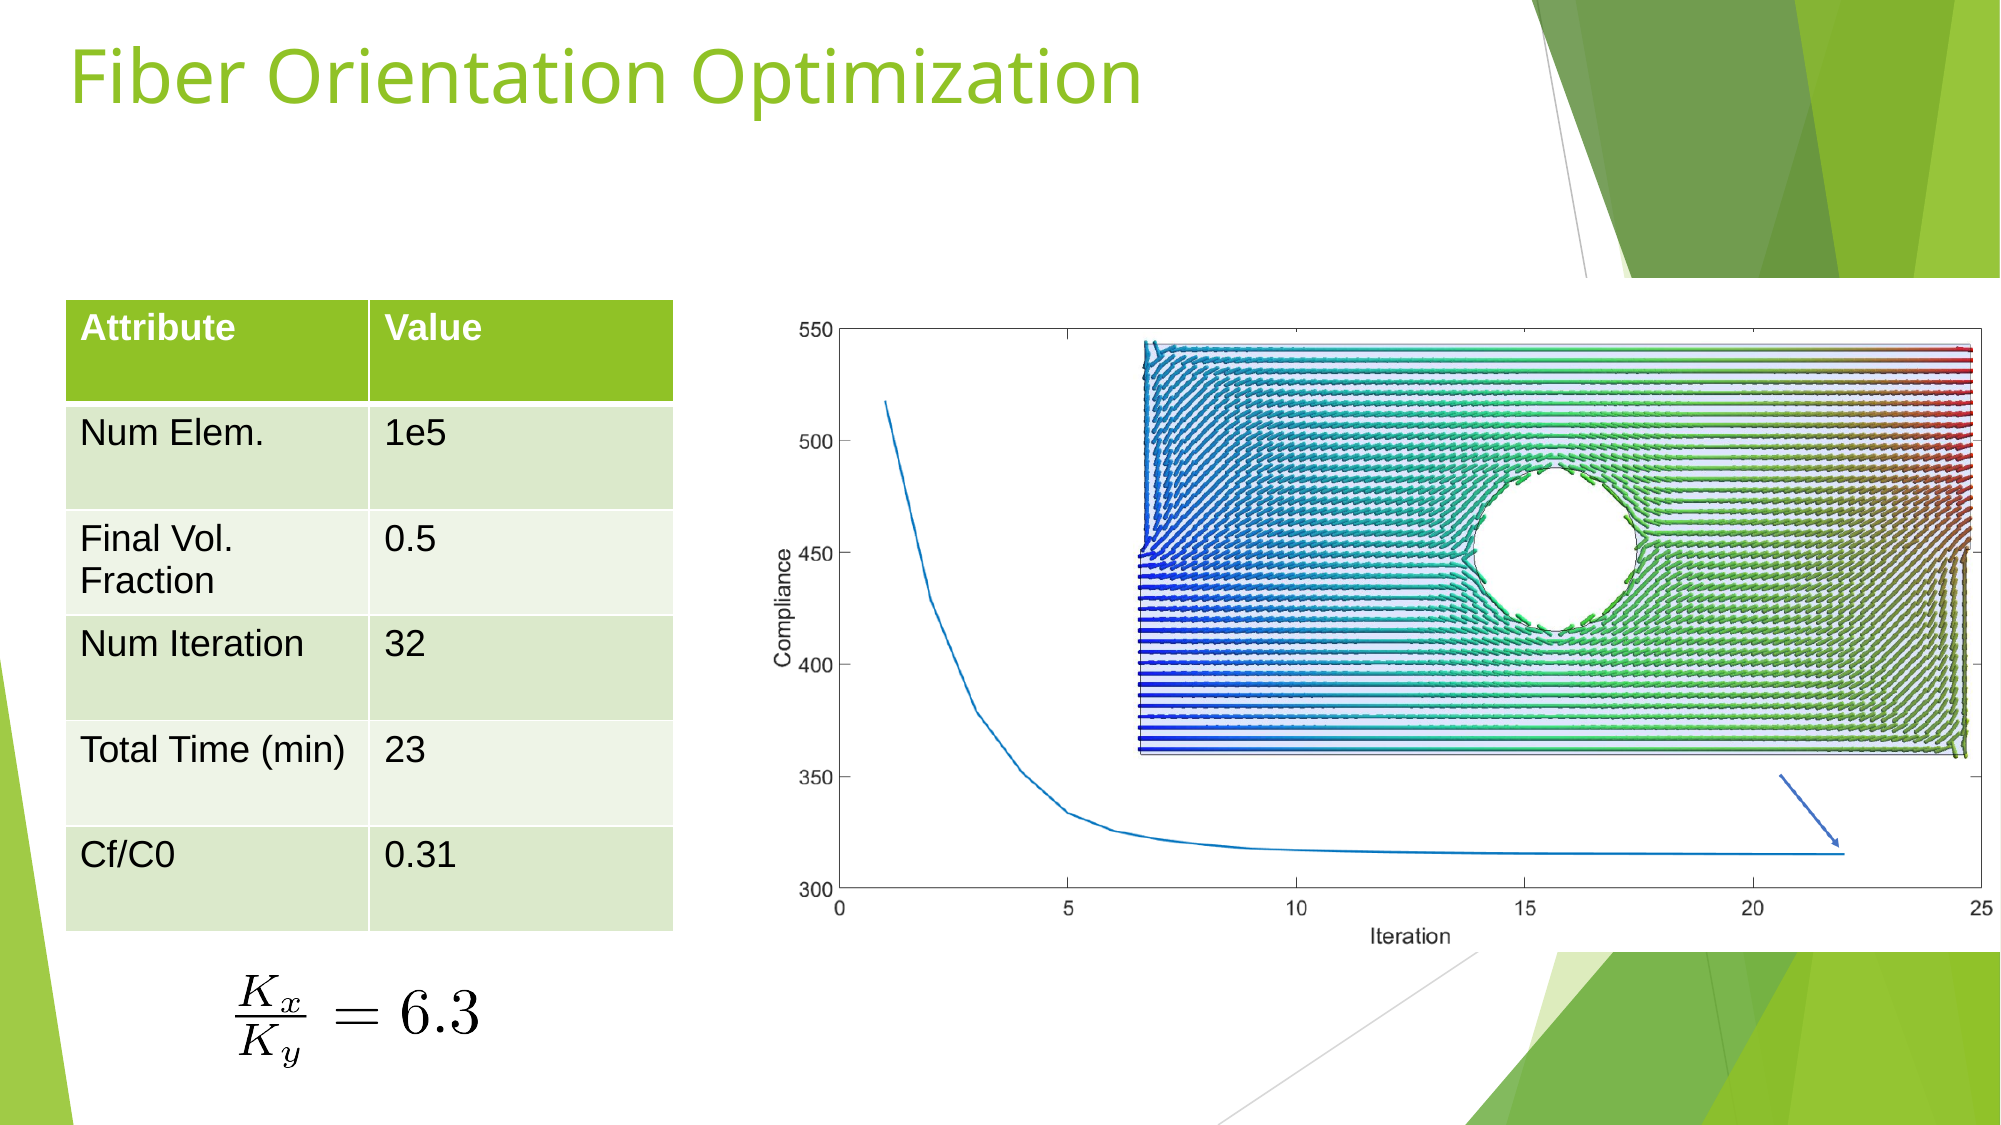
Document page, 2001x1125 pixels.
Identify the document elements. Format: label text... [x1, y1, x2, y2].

table_header Value [370, 300, 673, 401]
text_box Fiber Orientation Optimization [54, 20, 1465, 238]
table_cell Final Vol. Fraction [66, 511, 368, 614]
table_cell Num Elem. [66, 407, 368, 509]
table_cell Num Iteration [66, 616, 368, 720]
table_cell 23 [370, 721, 673, 825]
table_header Attribute [66, 300, 368, 401]
picture [235, 975, 478, 1068]
table_cell 0.31 [370, 827, 673, 931]
table_cell Total Time (min) [66, 721, 368, 825]
table_cell 1e5 [370, 407, 673, 509]
table_cell 32 [370, 616, 673, 720]
picture [767, 278, 2000, 952]
table_cell Cf/C0 [66, 827, 368, 931]
table_cell 0.5 [370, 511, 673, 614]
